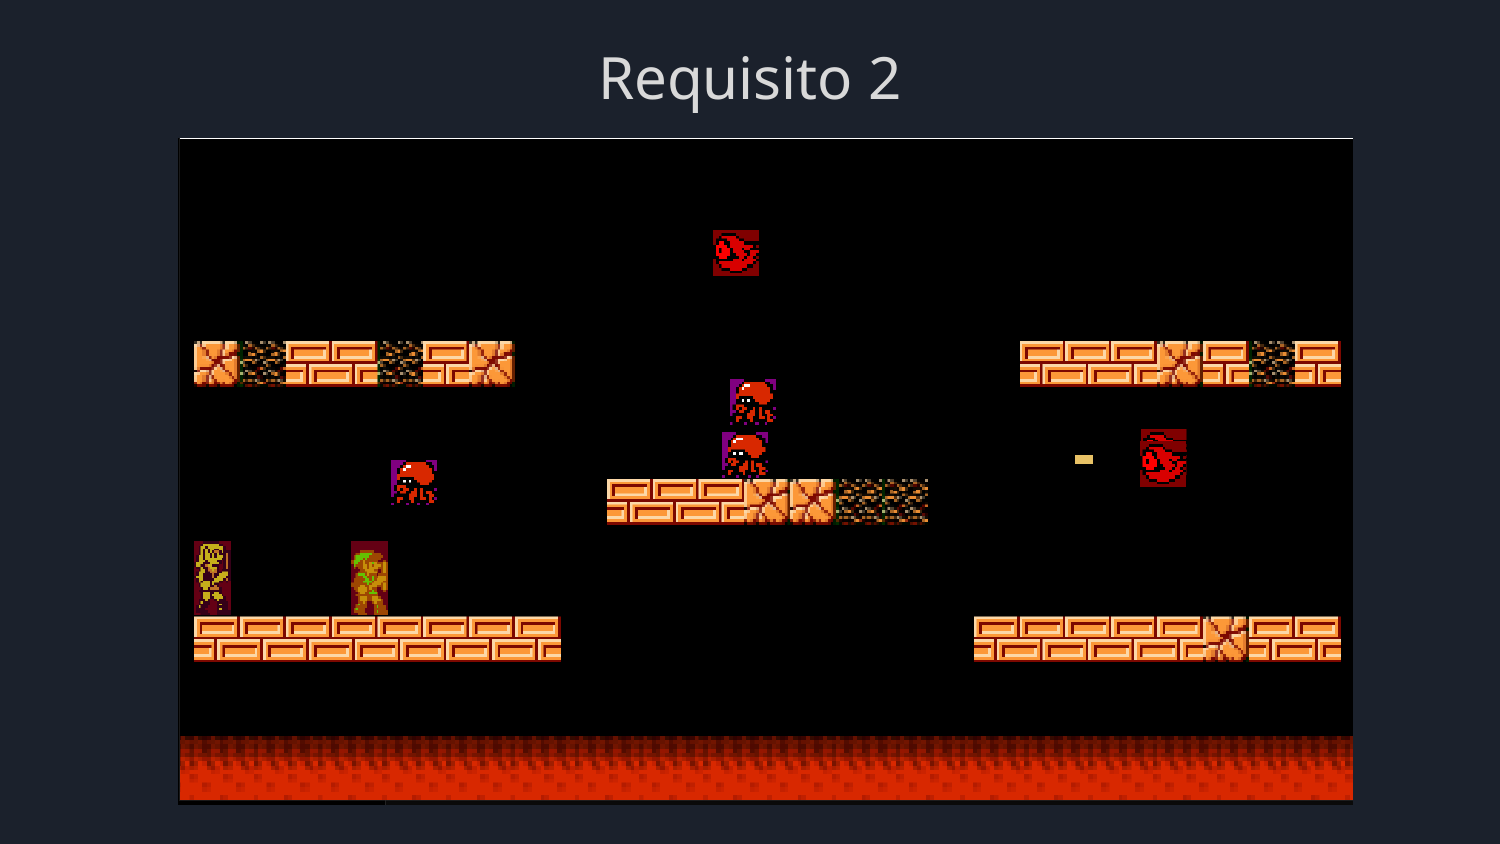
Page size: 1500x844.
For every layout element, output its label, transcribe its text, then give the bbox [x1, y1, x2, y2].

picture [178, 138, 1353, 806]
text_box Requisito 2 [410, 26, 1090, 127]
